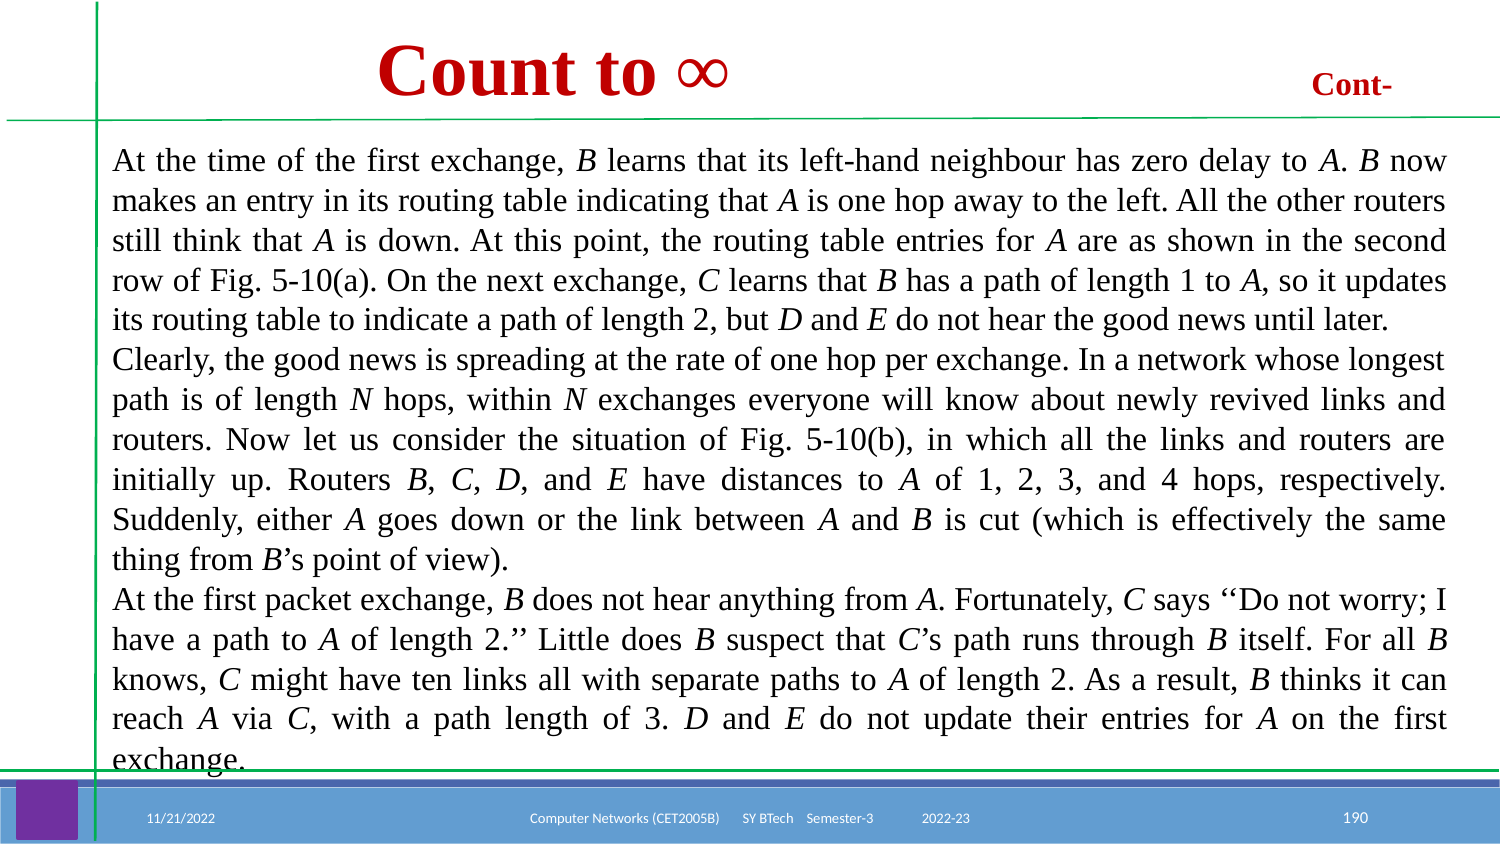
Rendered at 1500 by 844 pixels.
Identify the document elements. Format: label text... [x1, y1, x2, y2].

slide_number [135, 794, 440, 840]
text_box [94, 779, 98, 842]
footer Computer Networks (CET2005B) SY BTech Semester-3 2022-23 [453, 794, 1047, 840]
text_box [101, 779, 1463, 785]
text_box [6, 116, 89, 121]
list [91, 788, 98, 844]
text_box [94, 1, 98, 770]
slide_number ‹#› [1218, 794, 1380, 840]
text_box At the time of the first exchange, B learns that its left-hand neighbour has zero delay to A. B now makes an entry in its routing table indicating that A is one hop away to the left. All the other routers still think that A is down. At this point, the routing table entries for A are as shown in the second row of Fig. 5-10(a). On the next exchange, C learns that B has a path of length 1 to A, so it updates its routing table to indicate a path of length 2, but D and E do not hear the good news until later. Clearly, the good news is spreading at the rate of one hop per exchange. In a network whose longest path is of length N hops, within N exchanges everyone will know about newly revived links and routers. Now let us consider the situation of Fig. 5-10(b), in which all the links and routers are initially up. Routers B, C, D, and E have distances to A of 1, 2, 3, and 4 hops, respectively. Suddenly, either A goes down or the link between A and B is cut (which is effectively the same thing from B’s point of view). At the first packet exchange, B does not hear anything from A. Fortunately, C says ‘‘Do not worry; I have a path to A of length 2.’’ Little does B suspect that C’s path runs through B itself. For all B knows, C might have ten links all with separate paths to A of length 2. As a result, B thinks it can reach A via C, with a path length of 3. D and E do not update their entries for A on the first exchange. [101, 130, 1463, 769]
text_box [17, 782, 76, 839]
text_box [101, 116, 1500, 121]
text_box Count to ∞ Cont- [342, 0, 1500, 115]
